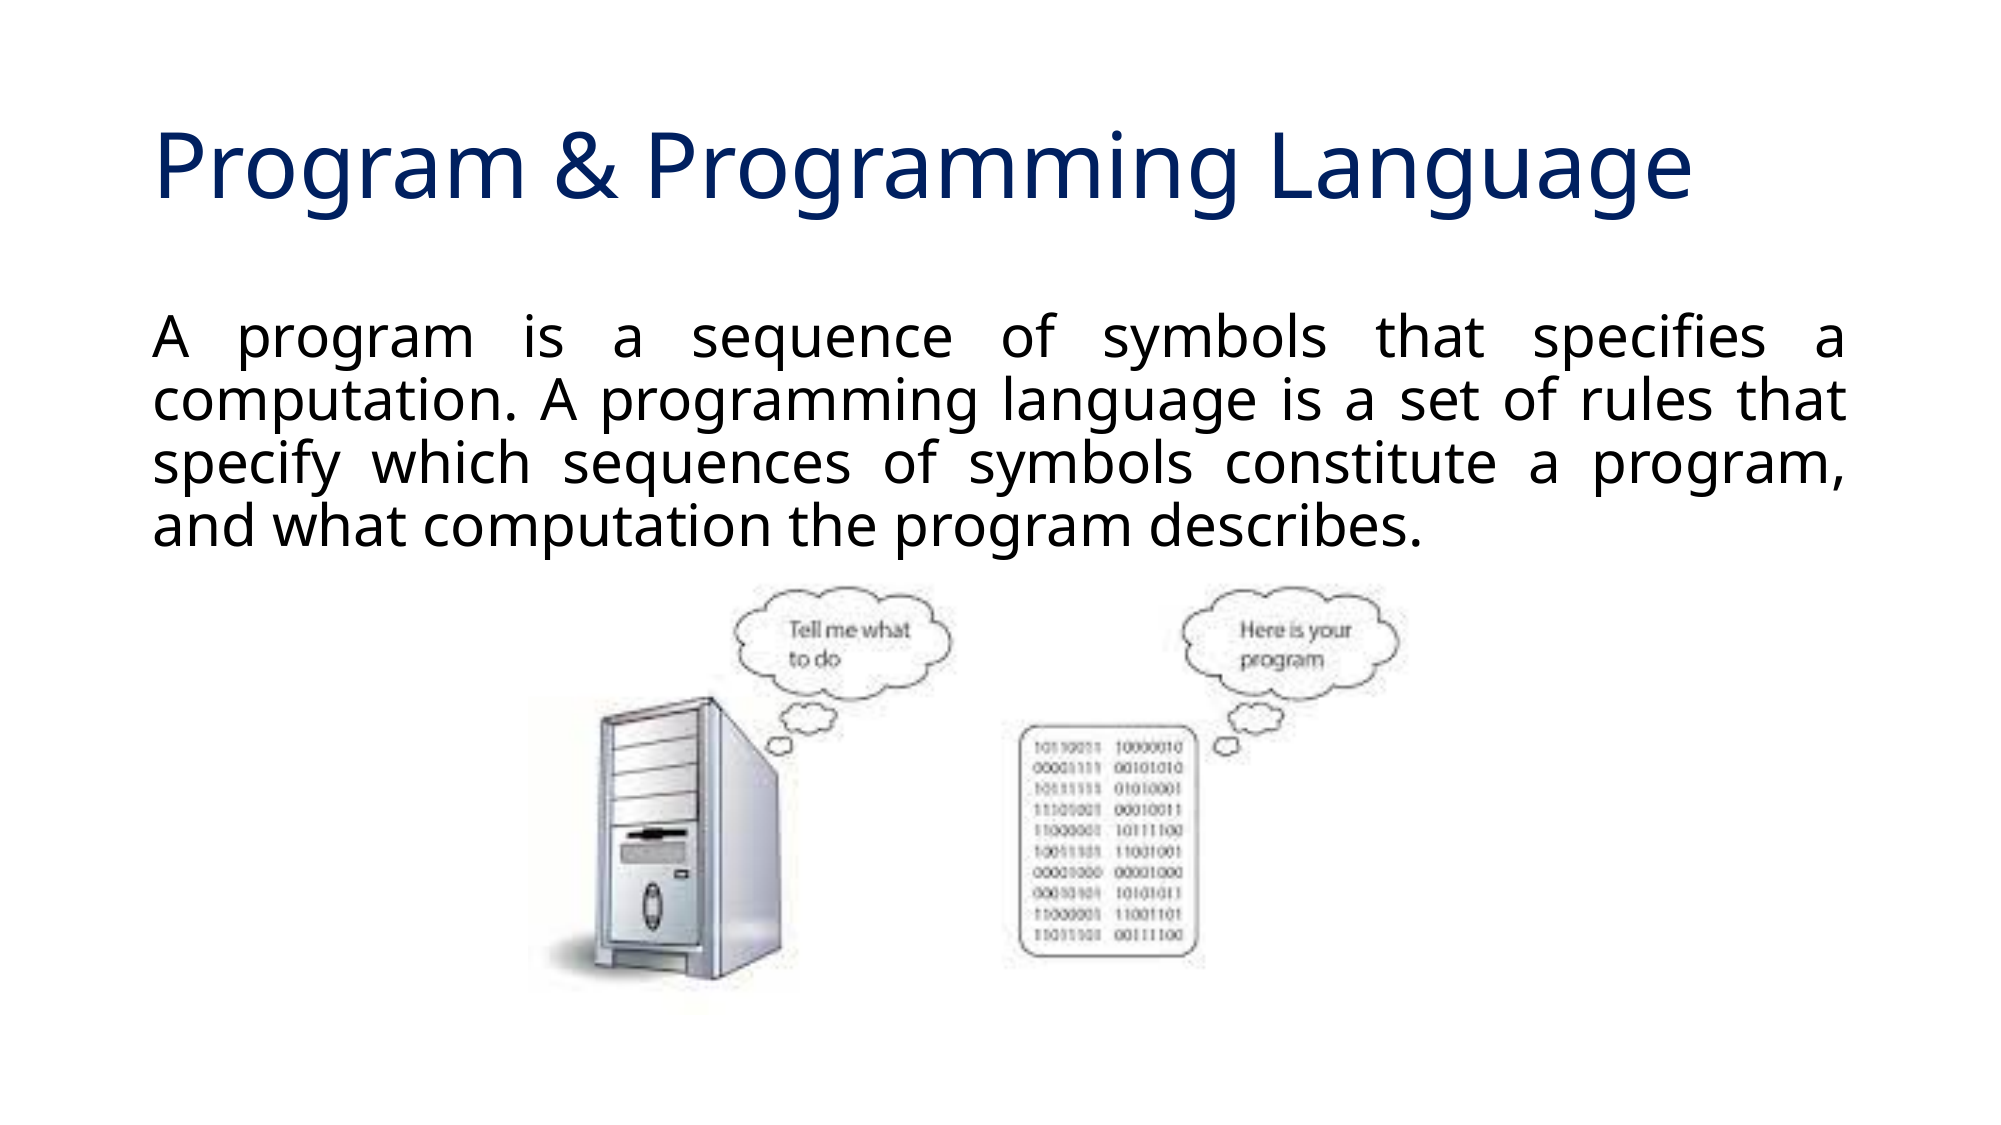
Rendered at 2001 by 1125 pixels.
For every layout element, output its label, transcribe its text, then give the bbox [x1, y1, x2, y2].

title Program & Programming Language [137, 59, 1863, 278]
list A program is a sequence of symbols that specifies a computation. A programming language is a set of rules that specify which sequences of symbols constitute a program, and what computation the program describes. [137, 299, 1863, 1014]
picture [527, 562, 1415, 1015]
